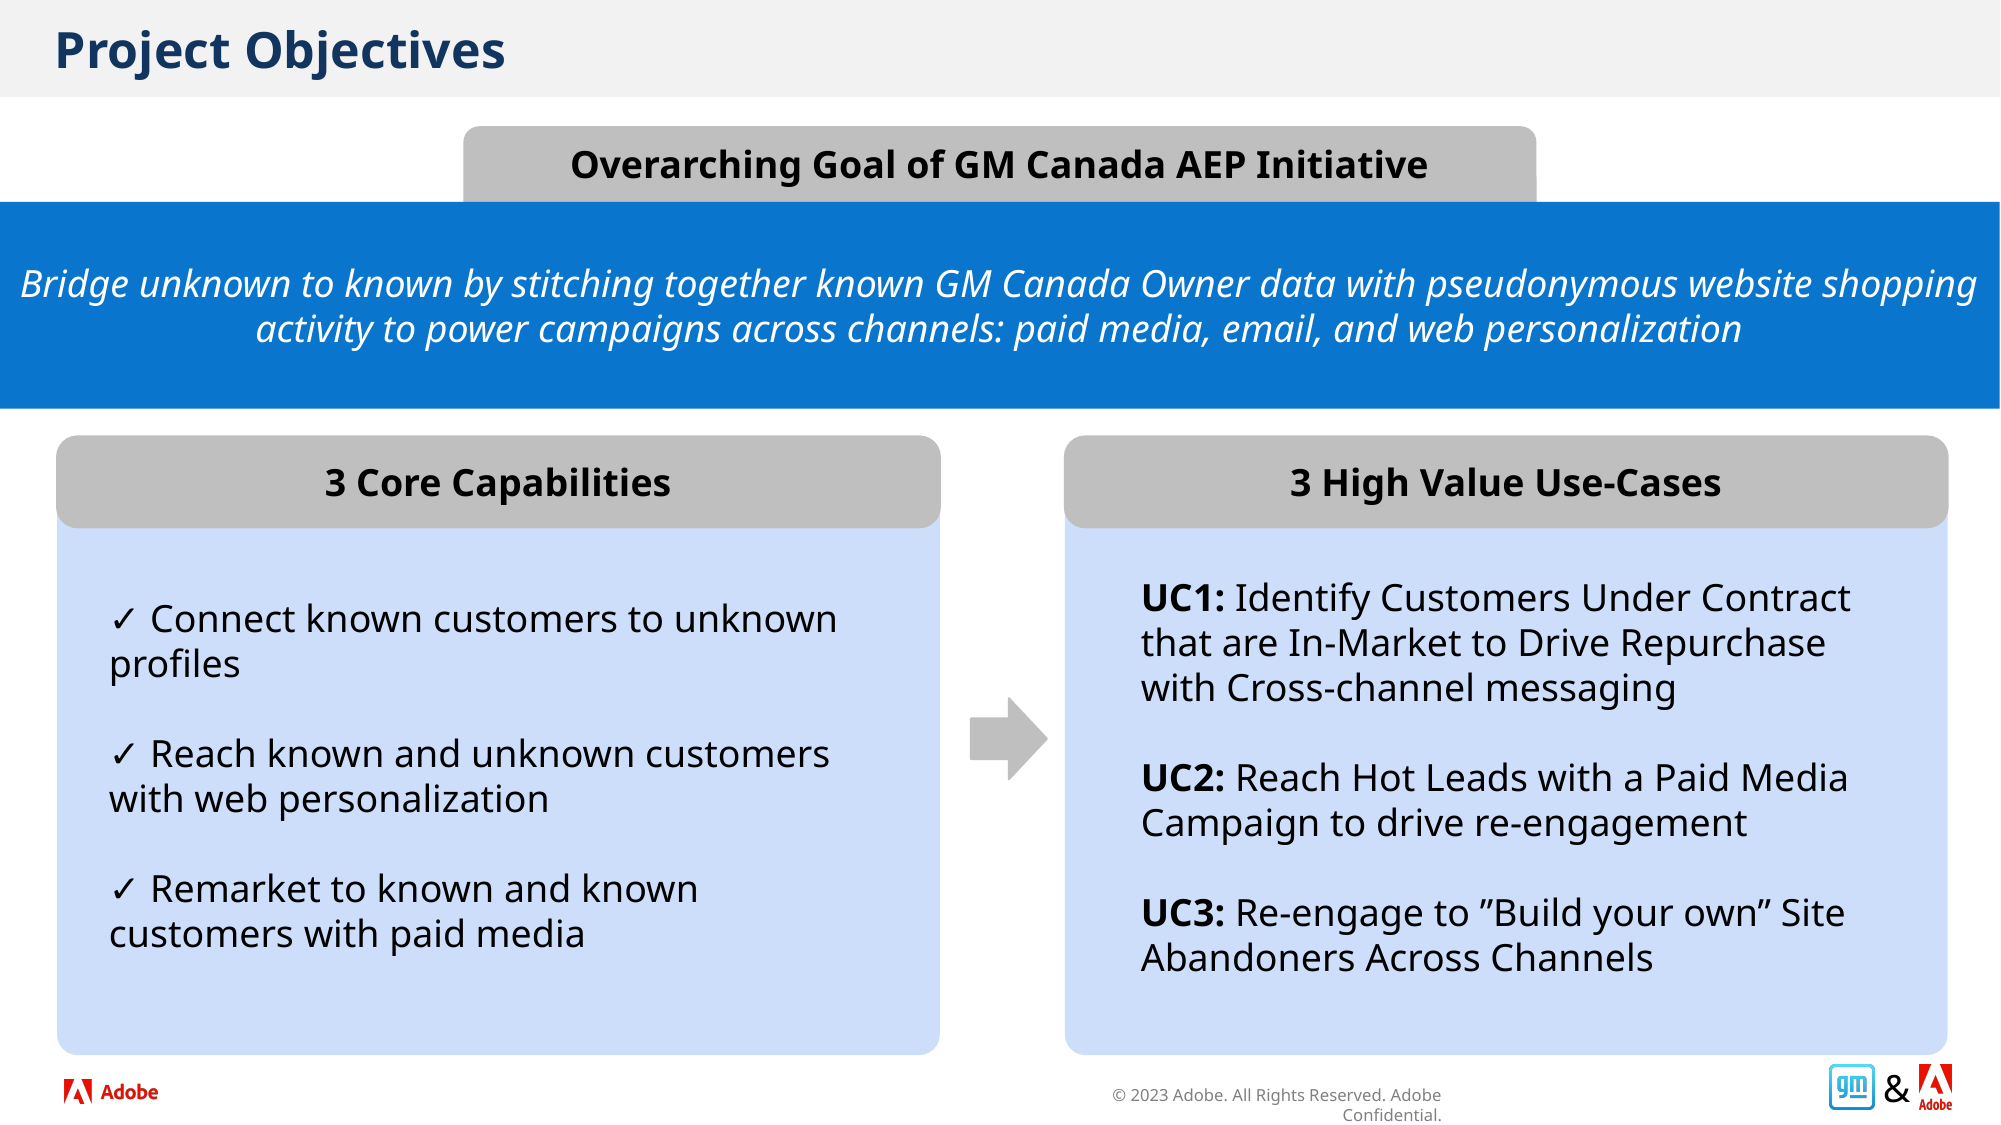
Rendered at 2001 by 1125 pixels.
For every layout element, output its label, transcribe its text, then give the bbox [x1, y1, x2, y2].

text_box [462, 194, 1538, 200]
picture [1829, 1064, 1875, 1110]
text_box ✓ Connect known customers to unknown profiles ✓ Reach known and unknown customers with web personalization ✓ Remarket to known and known customers with paid media [94, 587, 903, 963]
list Project Objectives [0, 0, 2000, 98]
text_box [1062, 510, 1950, 1058]
picture [64, 1079, 158, 1104]
text_box Bridge unknown to known by stitching together known GM Canada Owner data with pseudonymous website shopping activity to power campaigns across channels: paid media, email, and web personalization [0, 200, 2000, 411]
text_box UC1: Identify Customers Under Contract that are In-Market to Drive Repurchase with Cross-channel messaging UC2: Reach Hot Leads with a Paid Media Campaign to drive re-engagement UC3: Re-engage to ”Build your own” Site Abandoners Across Channels [1126, 566, 1906, 987]
text_box [54, 514, 942, 1058]
text_box [464, 125, 1536, 134]
picture [1919, 1064, 1952, 1114]
text_box Overarching Goal of GM Canada AEP Initiative [443, 134, 1557, 194]
text_box 3 Core Capabilities [54, 434, 942, 530]
text_box 3 High Value Use-Cases [1062, 434, 1950, 530]
text_box [968, 696, 1049, 782]
